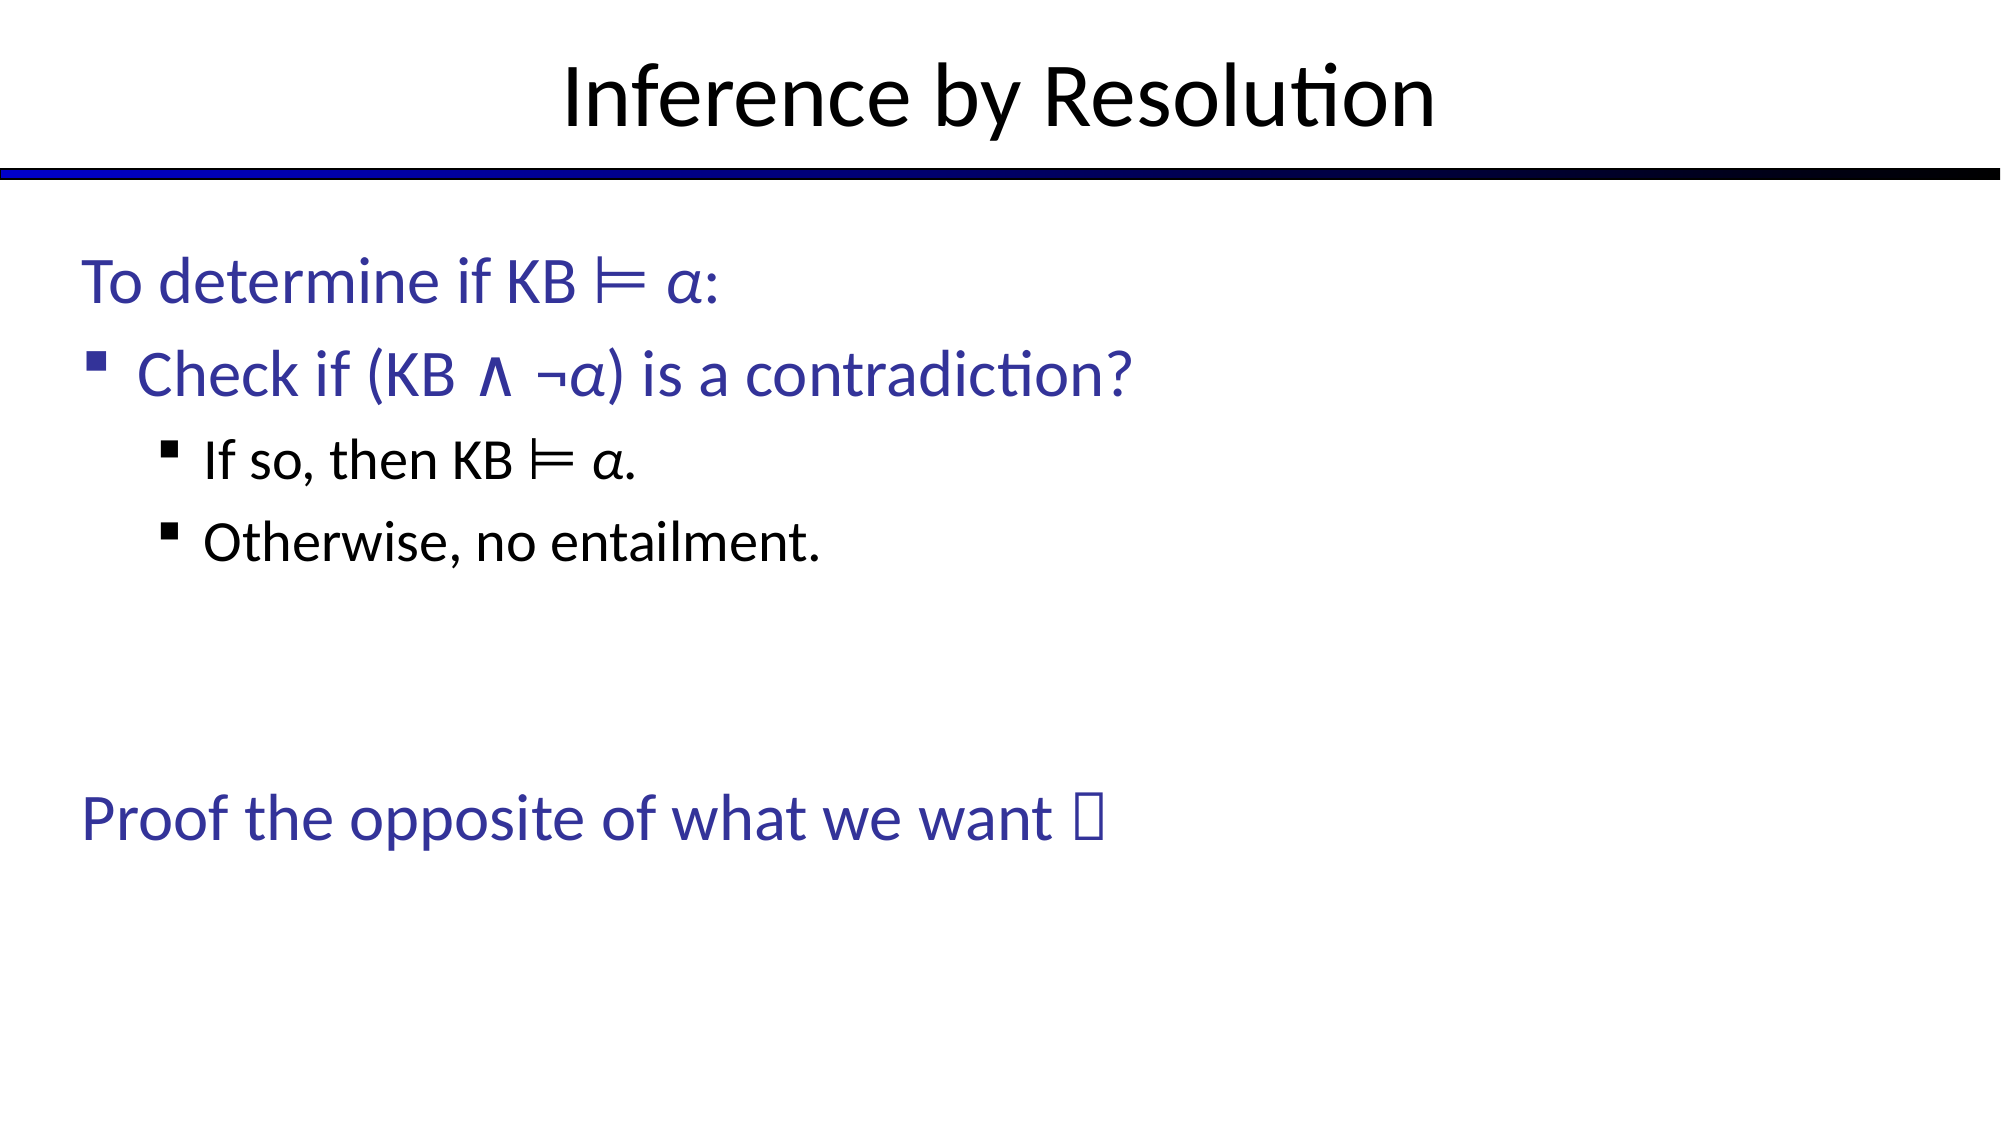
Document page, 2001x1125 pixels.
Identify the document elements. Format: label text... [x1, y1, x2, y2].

list To determine if KB ⊨ α: Check if (KB ∧ ¬α) is a contradiction? If so, then KB ⊨ α. Otherwise, no entailment. Proof the opposite of what we want  [66, 228, 1934, 1006]
title Inference by Resolution [0, 0, 2000, 184]
